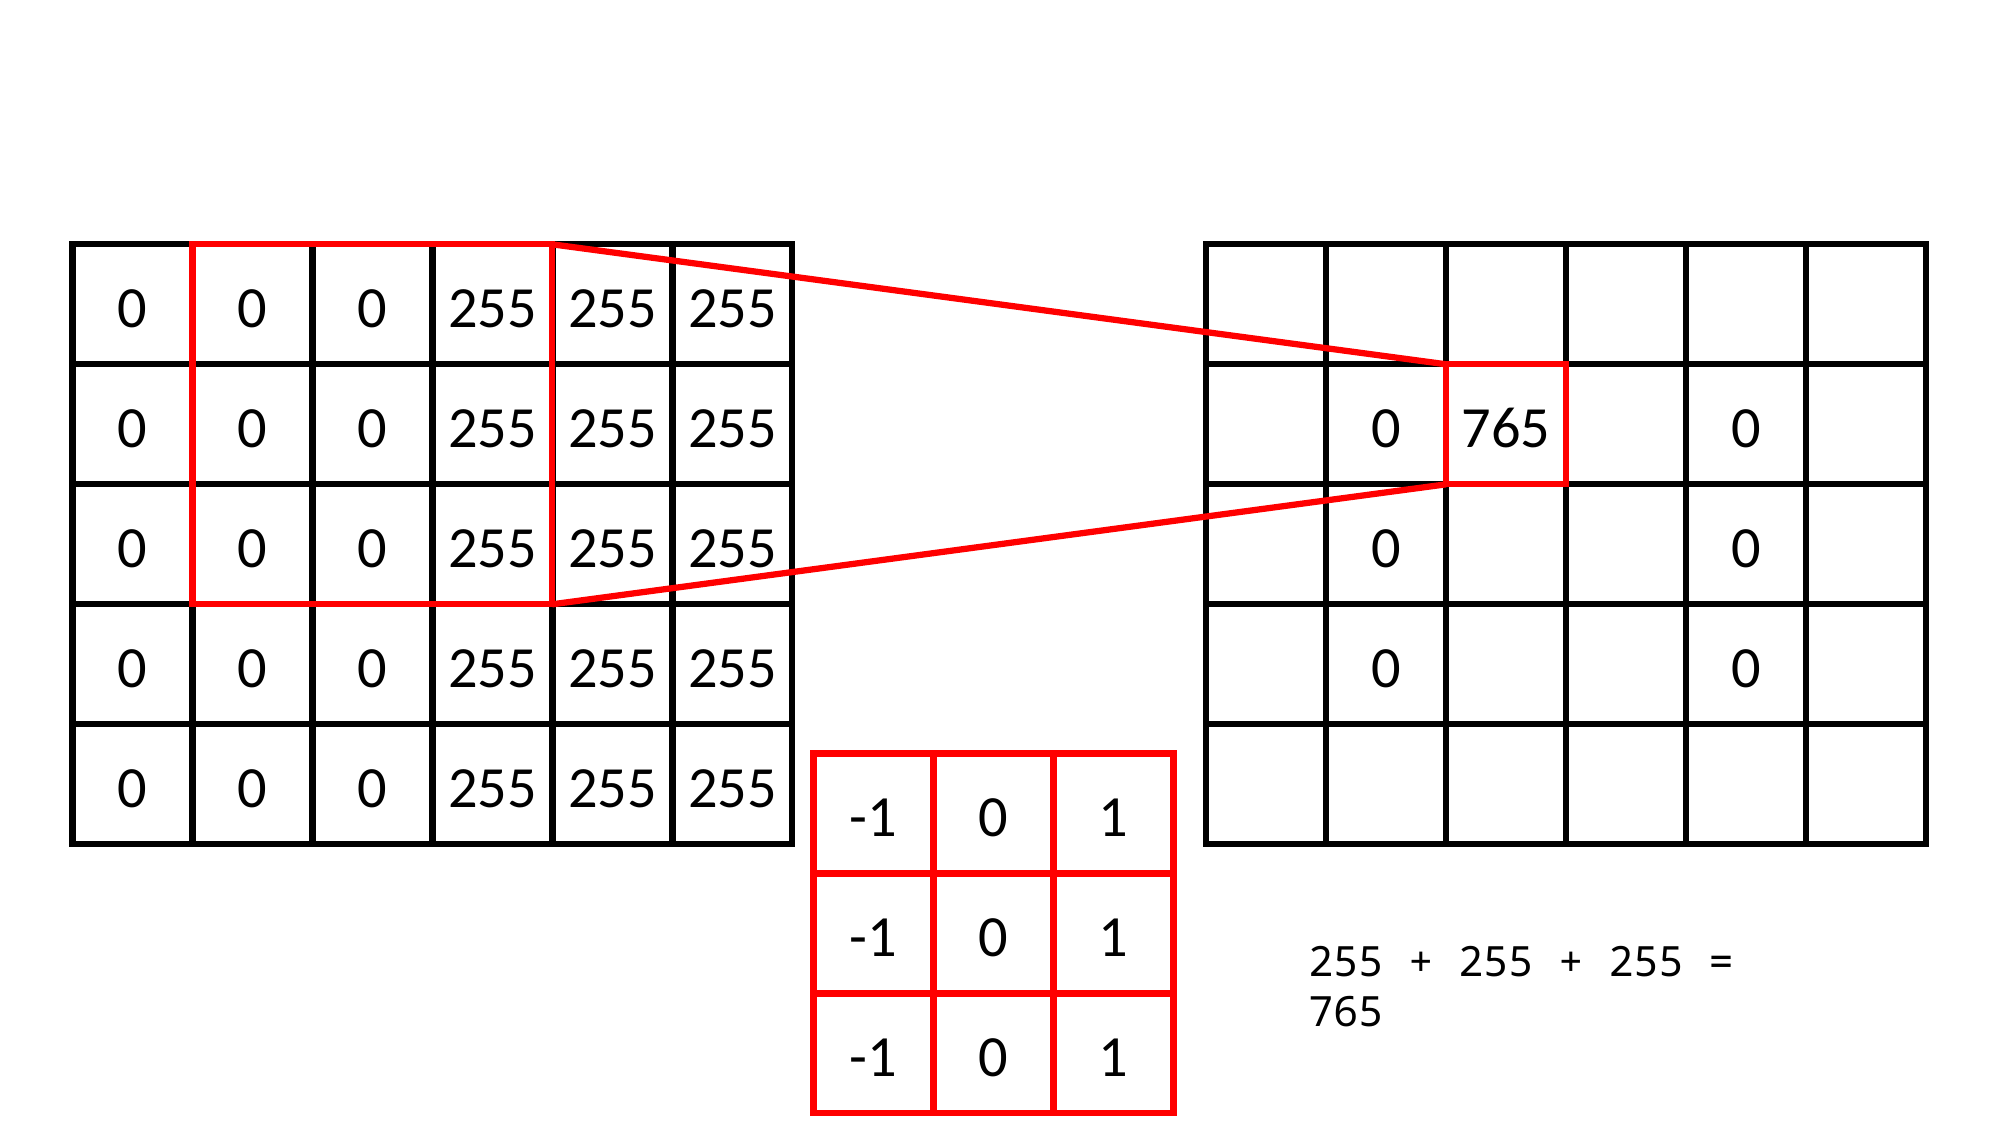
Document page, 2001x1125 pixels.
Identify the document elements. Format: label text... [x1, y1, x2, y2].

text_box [192, 244, 1567, 605]
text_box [72, 244, 793, 845]
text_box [1206, 244, 1927, 845]
text_box 255 + 255 + 255 = 765 [1293, 927, 1842, 1043]
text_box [813, 753, 1174, 1114]
